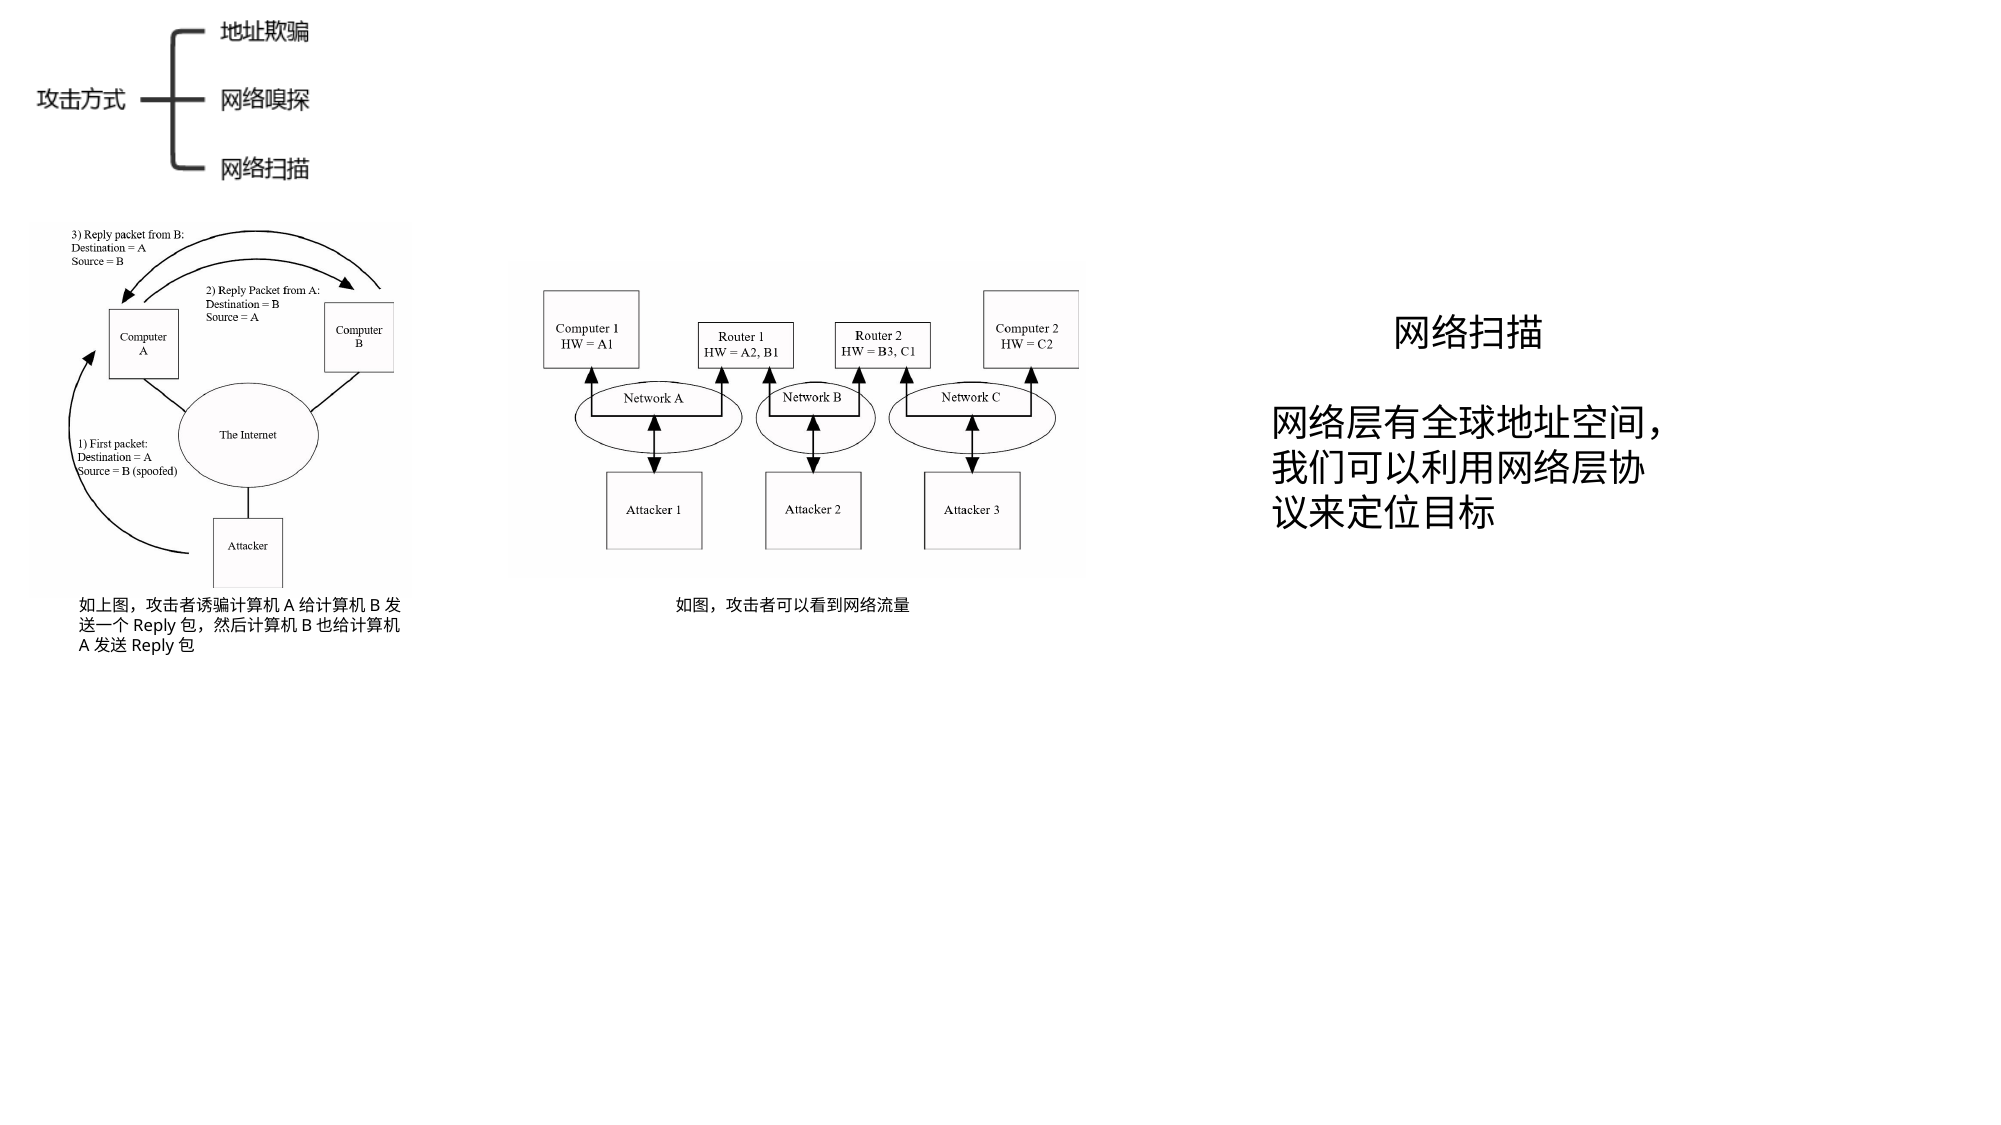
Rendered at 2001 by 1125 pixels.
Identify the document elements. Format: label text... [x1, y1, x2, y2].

picture [508, 261, 1086, 578]
picture [29, 0, 327, 212]
text_box 网络扫描 网络层有全球地址空间，我们可以利用网络层协议来定位目标 [1256, 301, 1691, 542]
text_box 如图，攻击者可以看到网络流量 [660, 587, 992, 623]
text_box 如上图，攻击者诱骗计算机A给计算机B发送一个Reply包，然后计算机B也给计算机A发送Reply包 [64, 587, 429, 663]
picture [29, 222, 412, 598]
